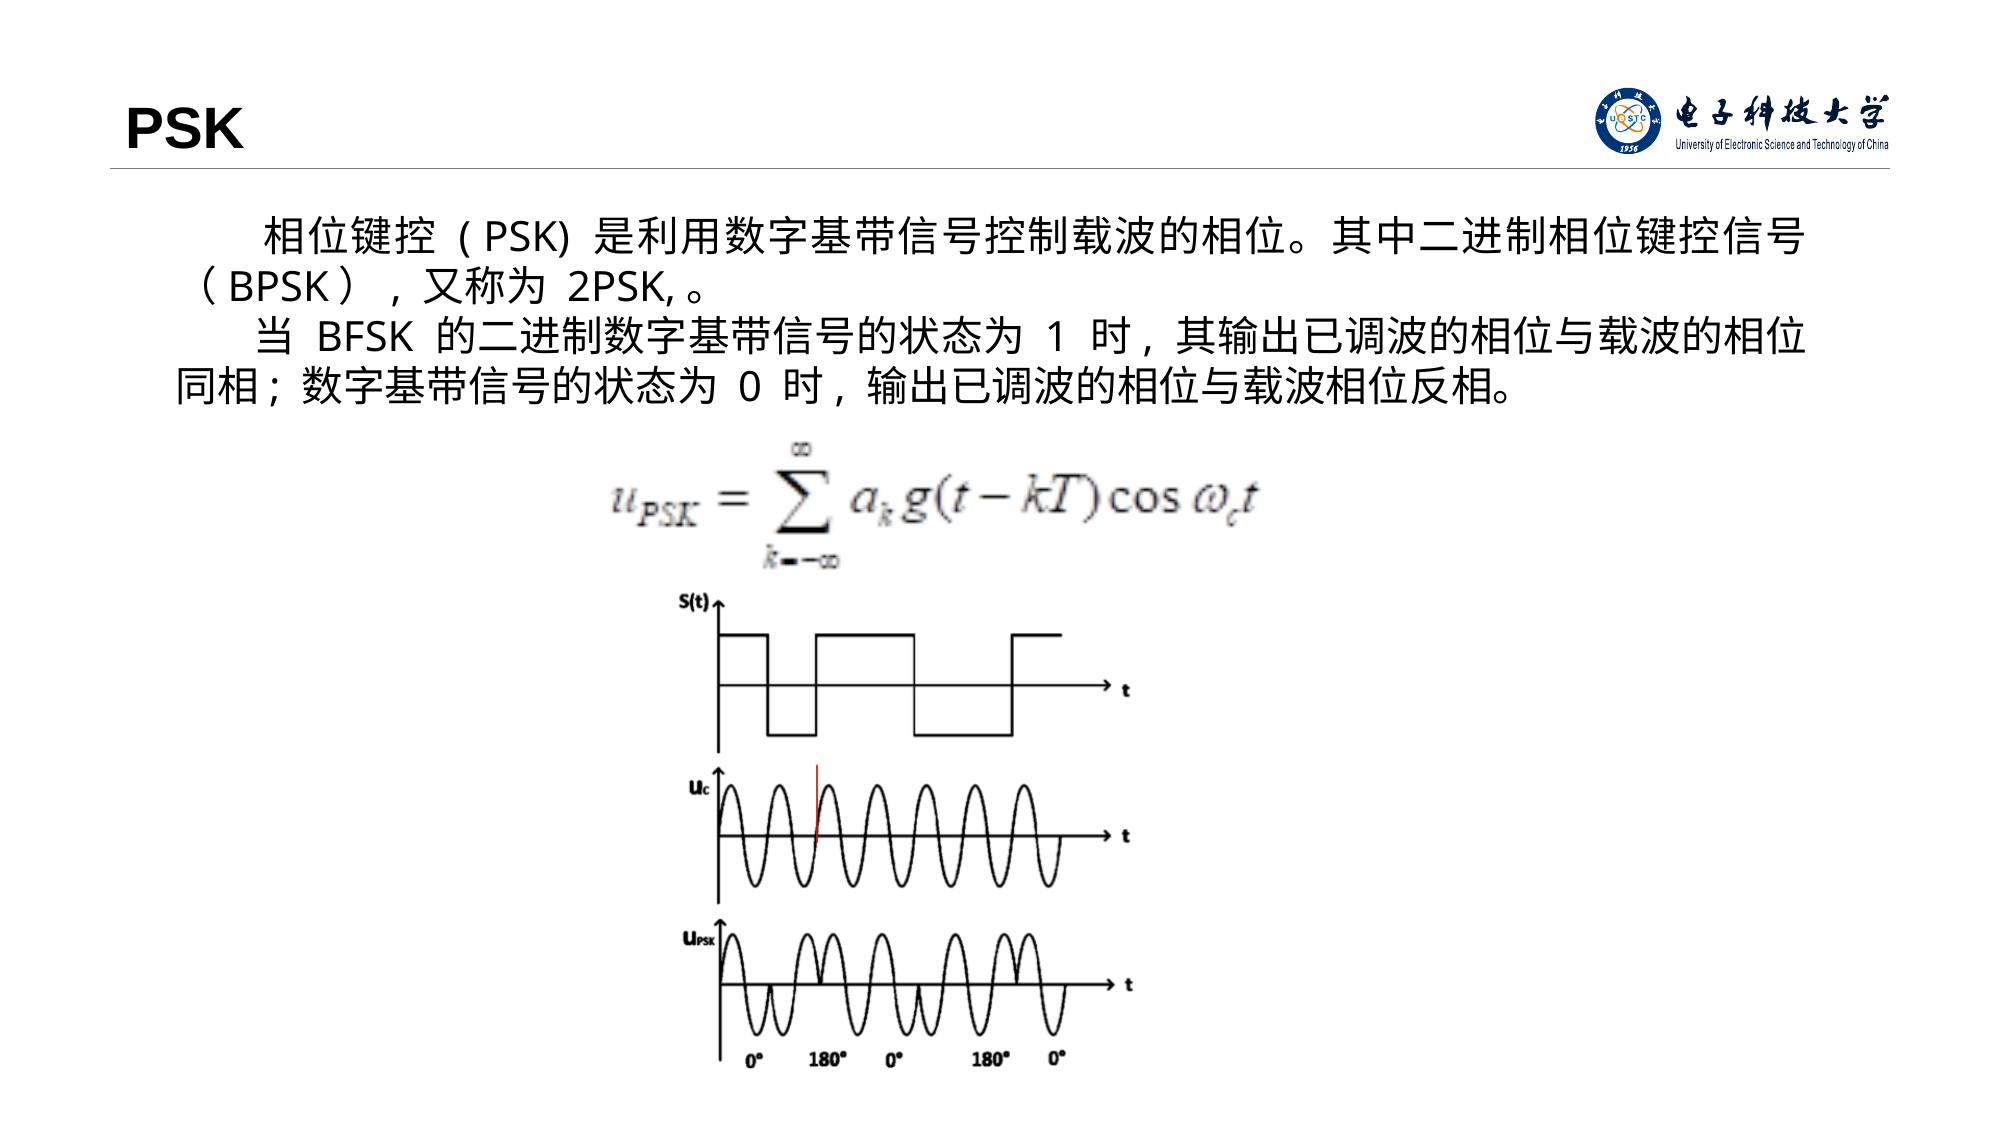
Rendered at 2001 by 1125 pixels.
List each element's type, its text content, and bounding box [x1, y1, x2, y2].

text_box 相位键控 ( PSK) 是利用数字基带信号控制载波的相位。其中二进制相位键控信号（BPSK）, 又称为 2PSK,。 当 BFSK 的二进制数字基带信号的状态为 1 时, 其输出已调波的相位与载波的相位同相; 数字基带信号的状态为 0 时, 输出已调波的相位与载波相位反相。 [161, 202, 1823, 418]
title PSK [109, 0, 1890, 169]
picture [592, 419, 1273, 1091]
